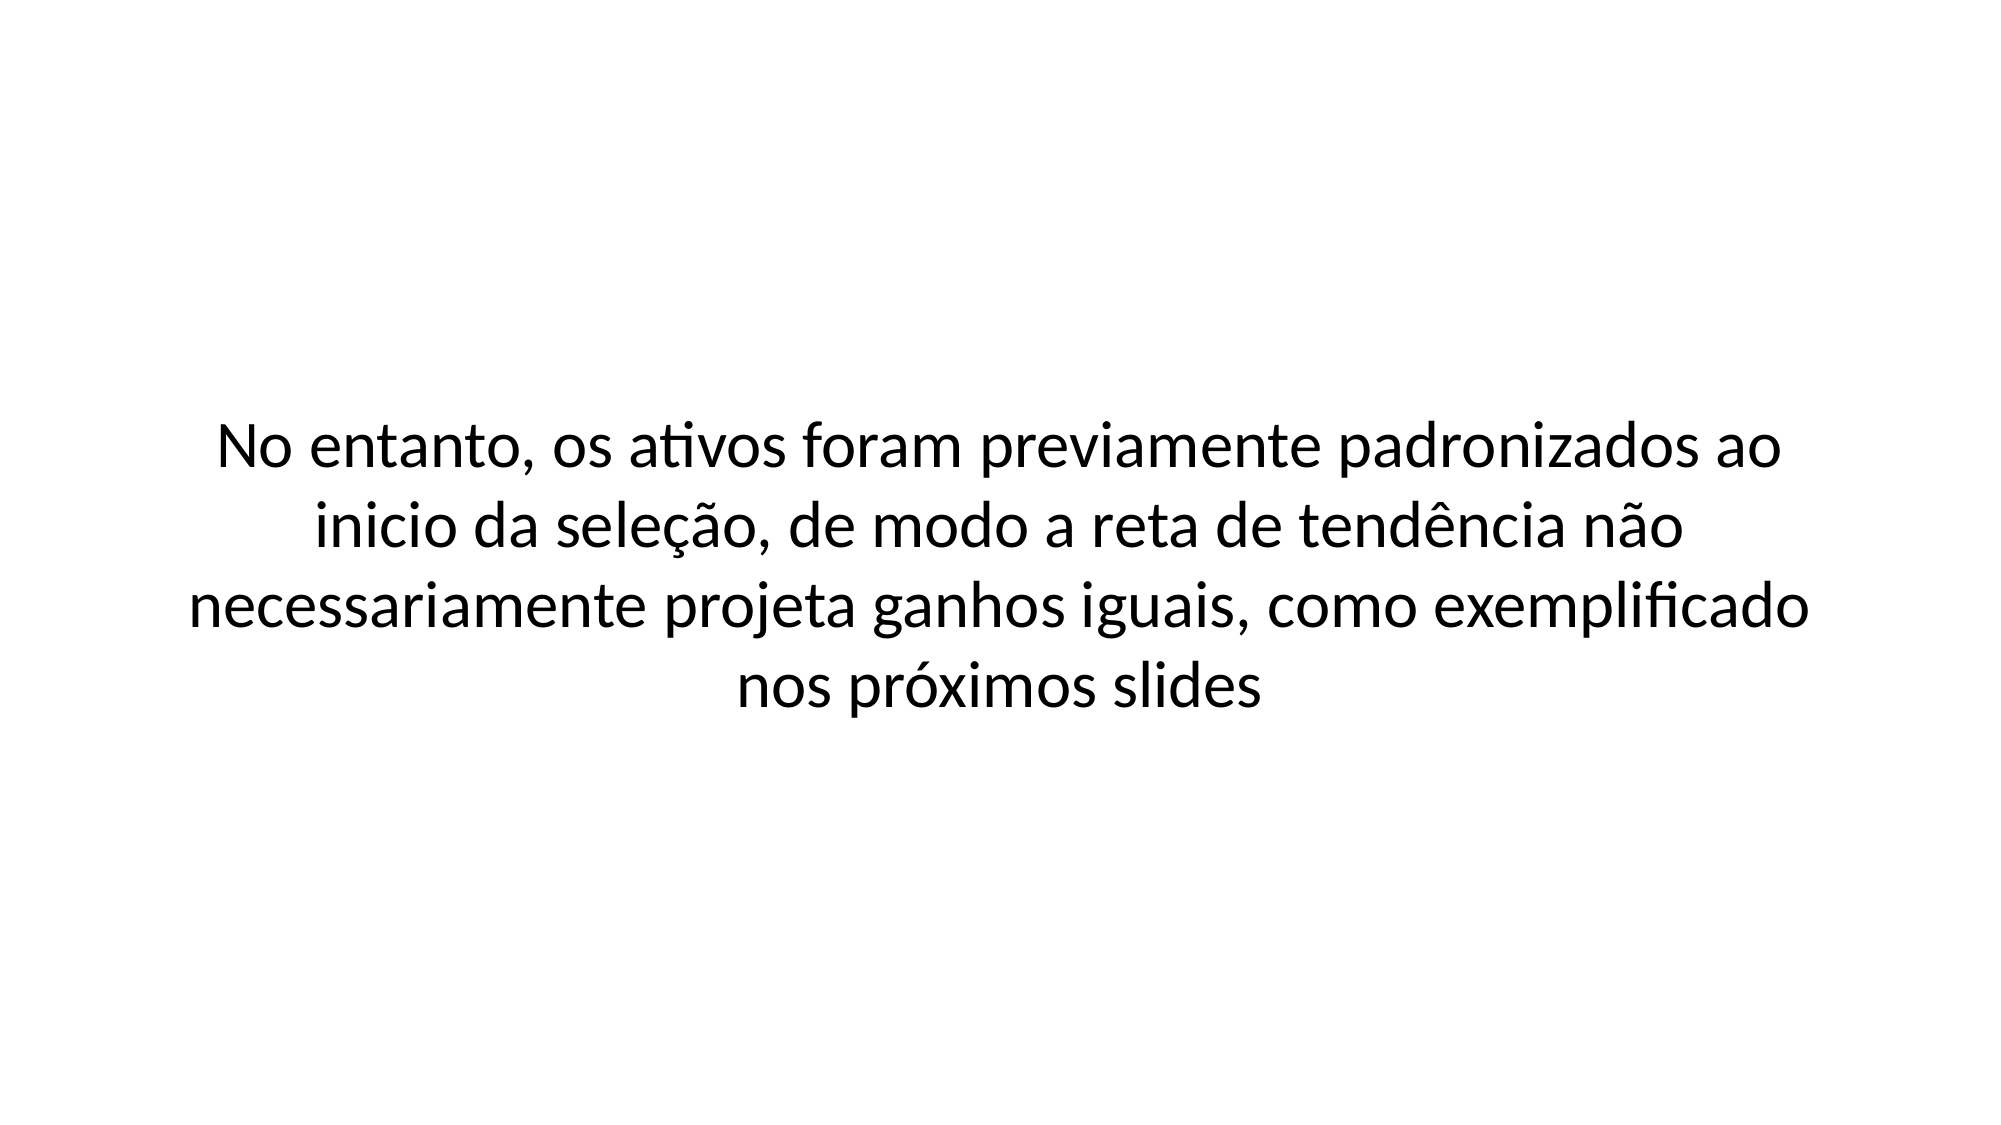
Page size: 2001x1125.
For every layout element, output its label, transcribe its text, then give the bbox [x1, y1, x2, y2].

text_box No entanto, os ativos foram previamente padronizados ao inicio da seleção, de modo a reta de tendência não necessariamente projeta ganhos iguais, como exemplificado nos próximos slides [128, 393, 1872, 728]
